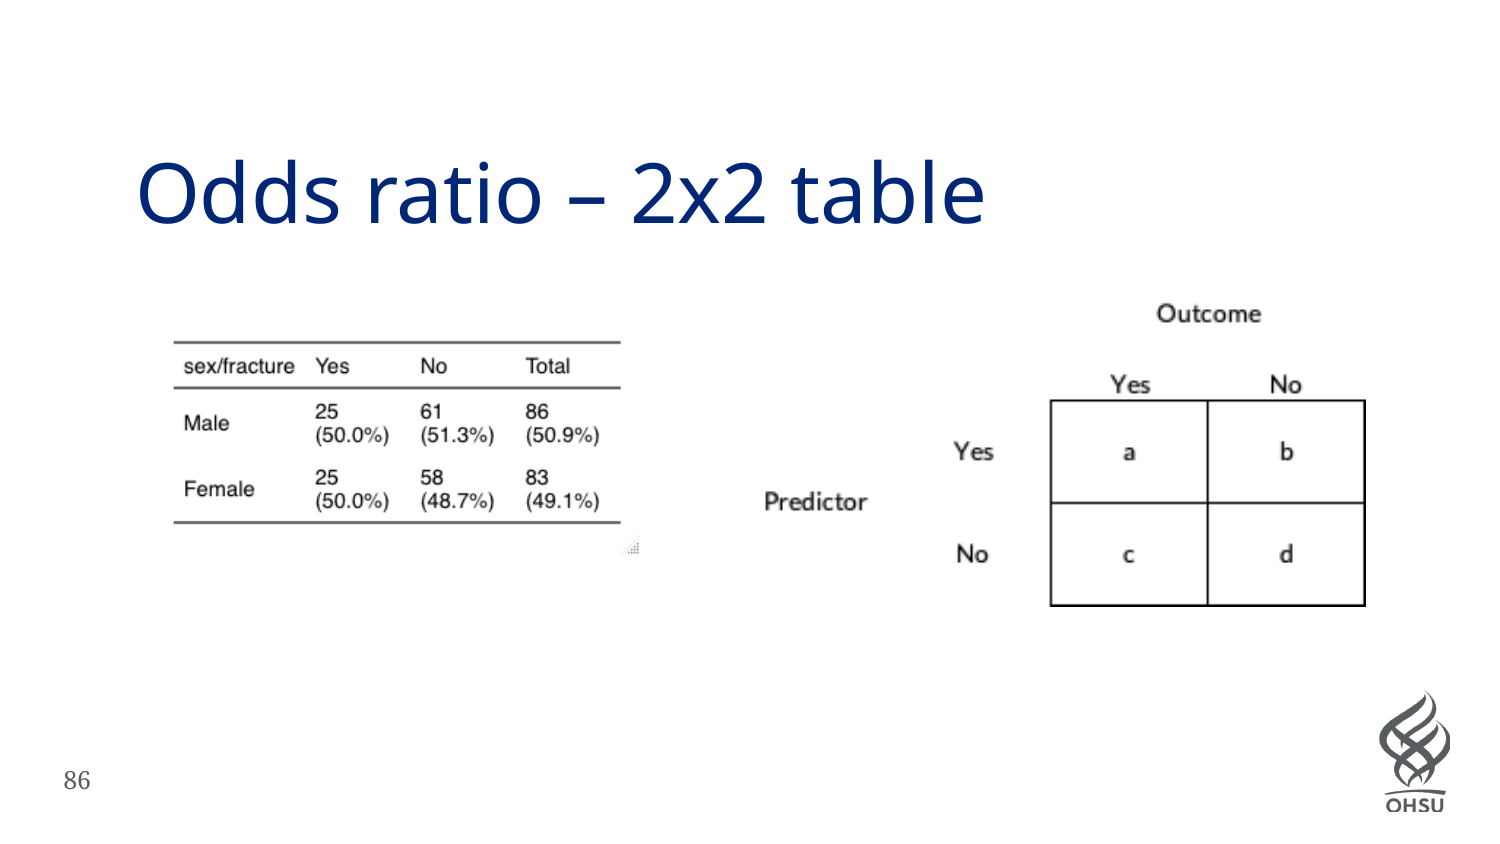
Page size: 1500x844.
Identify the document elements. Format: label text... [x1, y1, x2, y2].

picture [737, 260, 1366, 607]
title Odds ratio – 2x2 table [120, 120, 1356, 261]
picture [151, 312, 640, 555]
